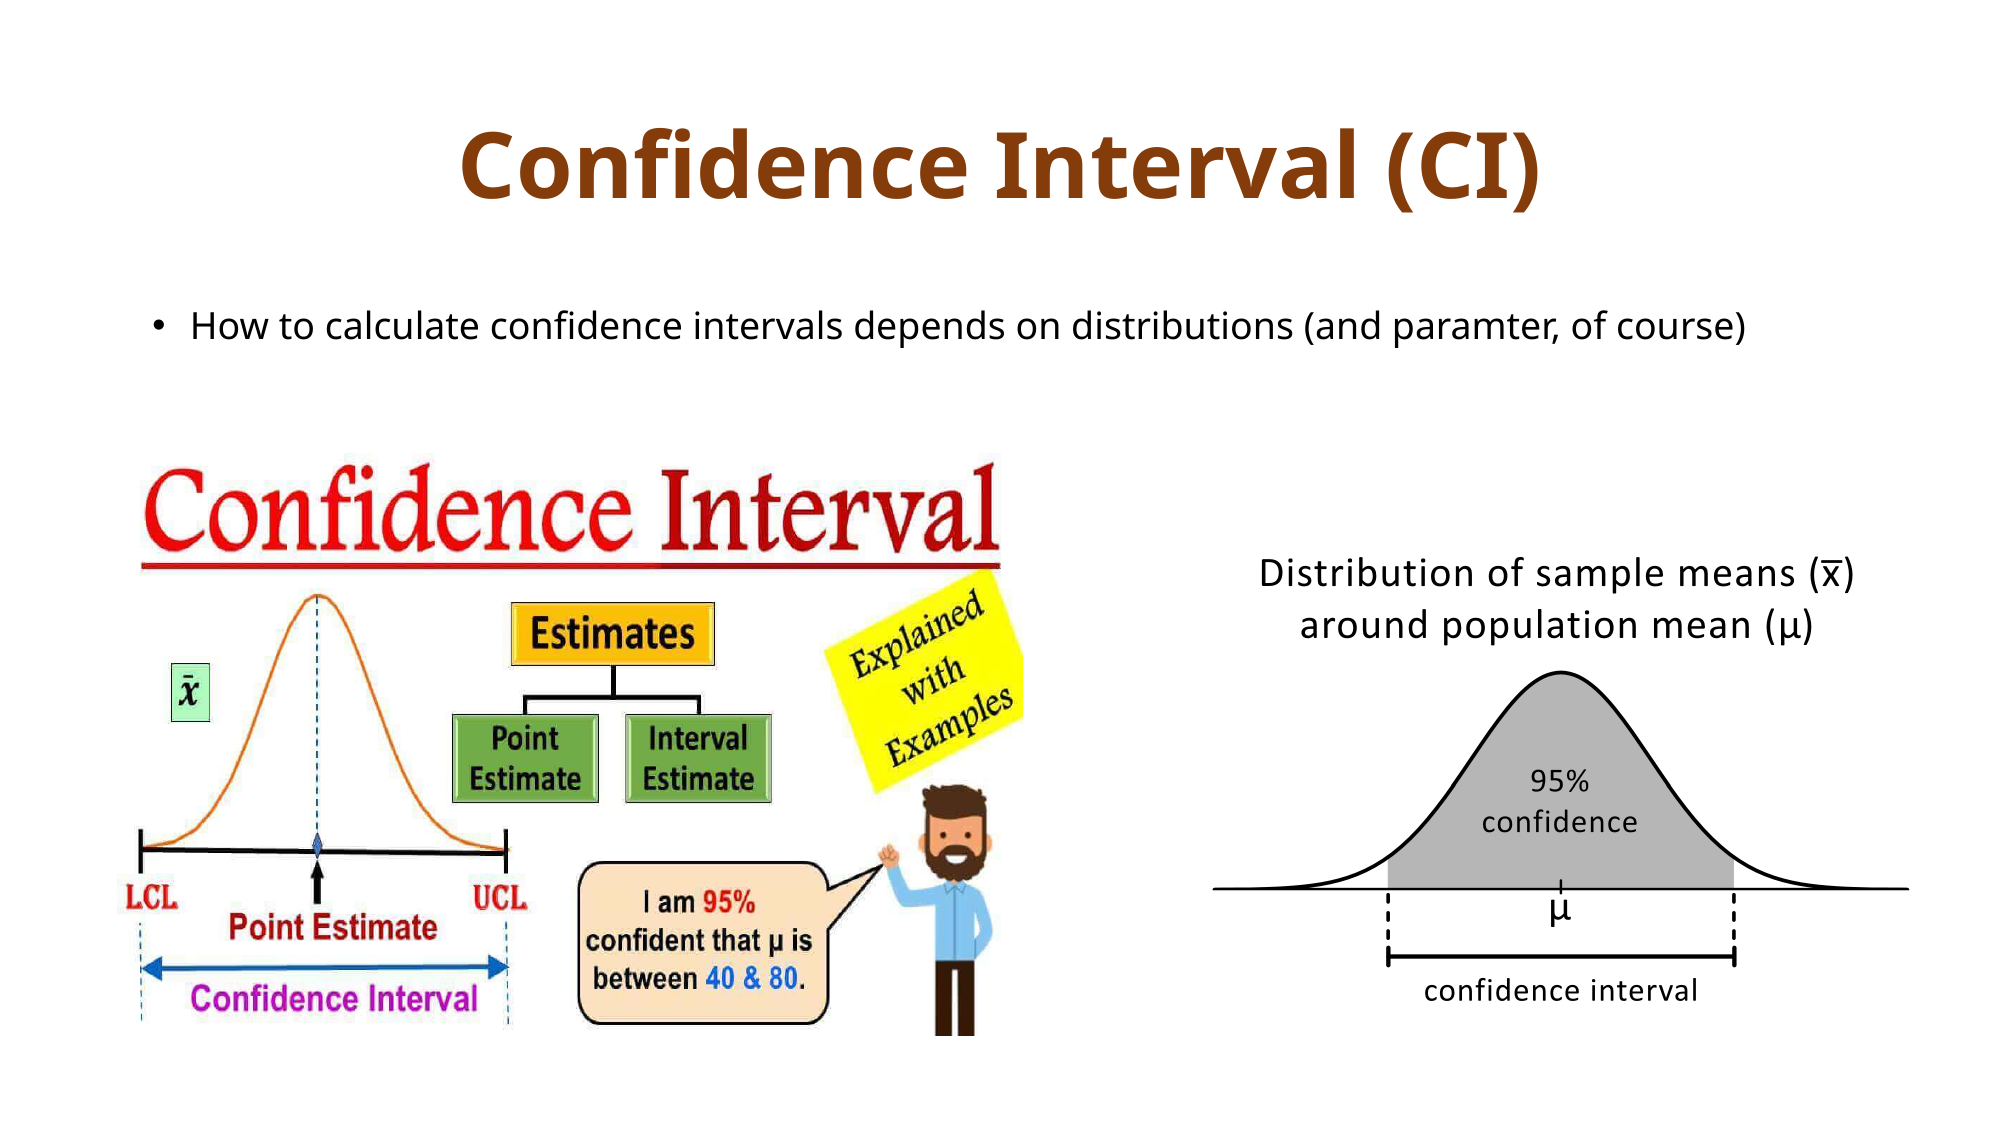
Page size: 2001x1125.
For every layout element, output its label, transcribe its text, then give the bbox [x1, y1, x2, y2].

list How to calculate confidence intervals depends on distributions (and paramter, of course) [137, 299, 1863, 1014]
picture [1099, 535, 2000, 1036]
title Confidence Interval (CI) [137, 59, 1863, 278]
picture [117, 425, 1023, 1036]
